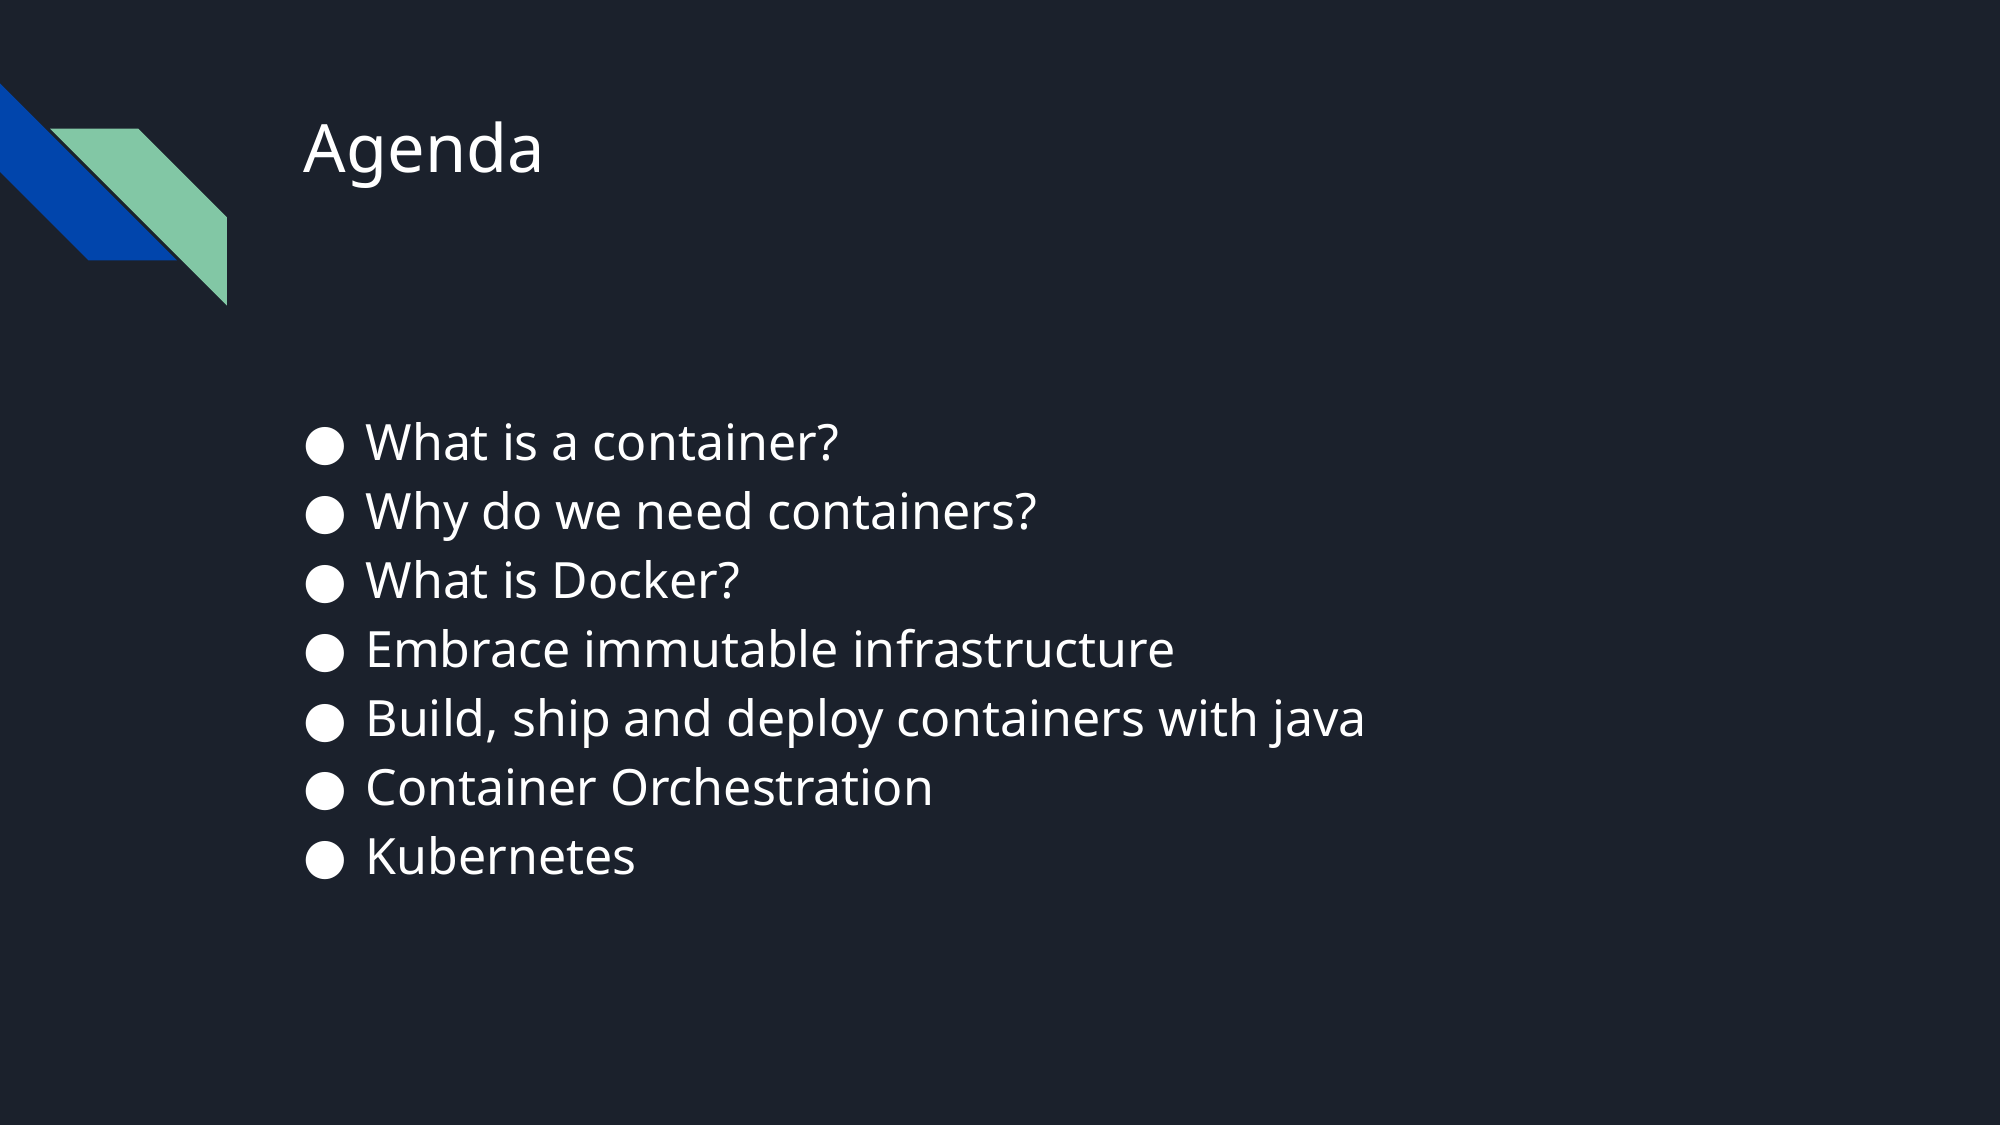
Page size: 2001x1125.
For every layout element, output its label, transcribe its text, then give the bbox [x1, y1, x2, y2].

title Agenda [283, 86, 1115, 381]
list What is a container? Why do we need containers? What is Docker? Embrace immutable infrastructure Build, ship and deploy containers with java Container Orchestration Kubernetes [270, 381, 1433, 910]
